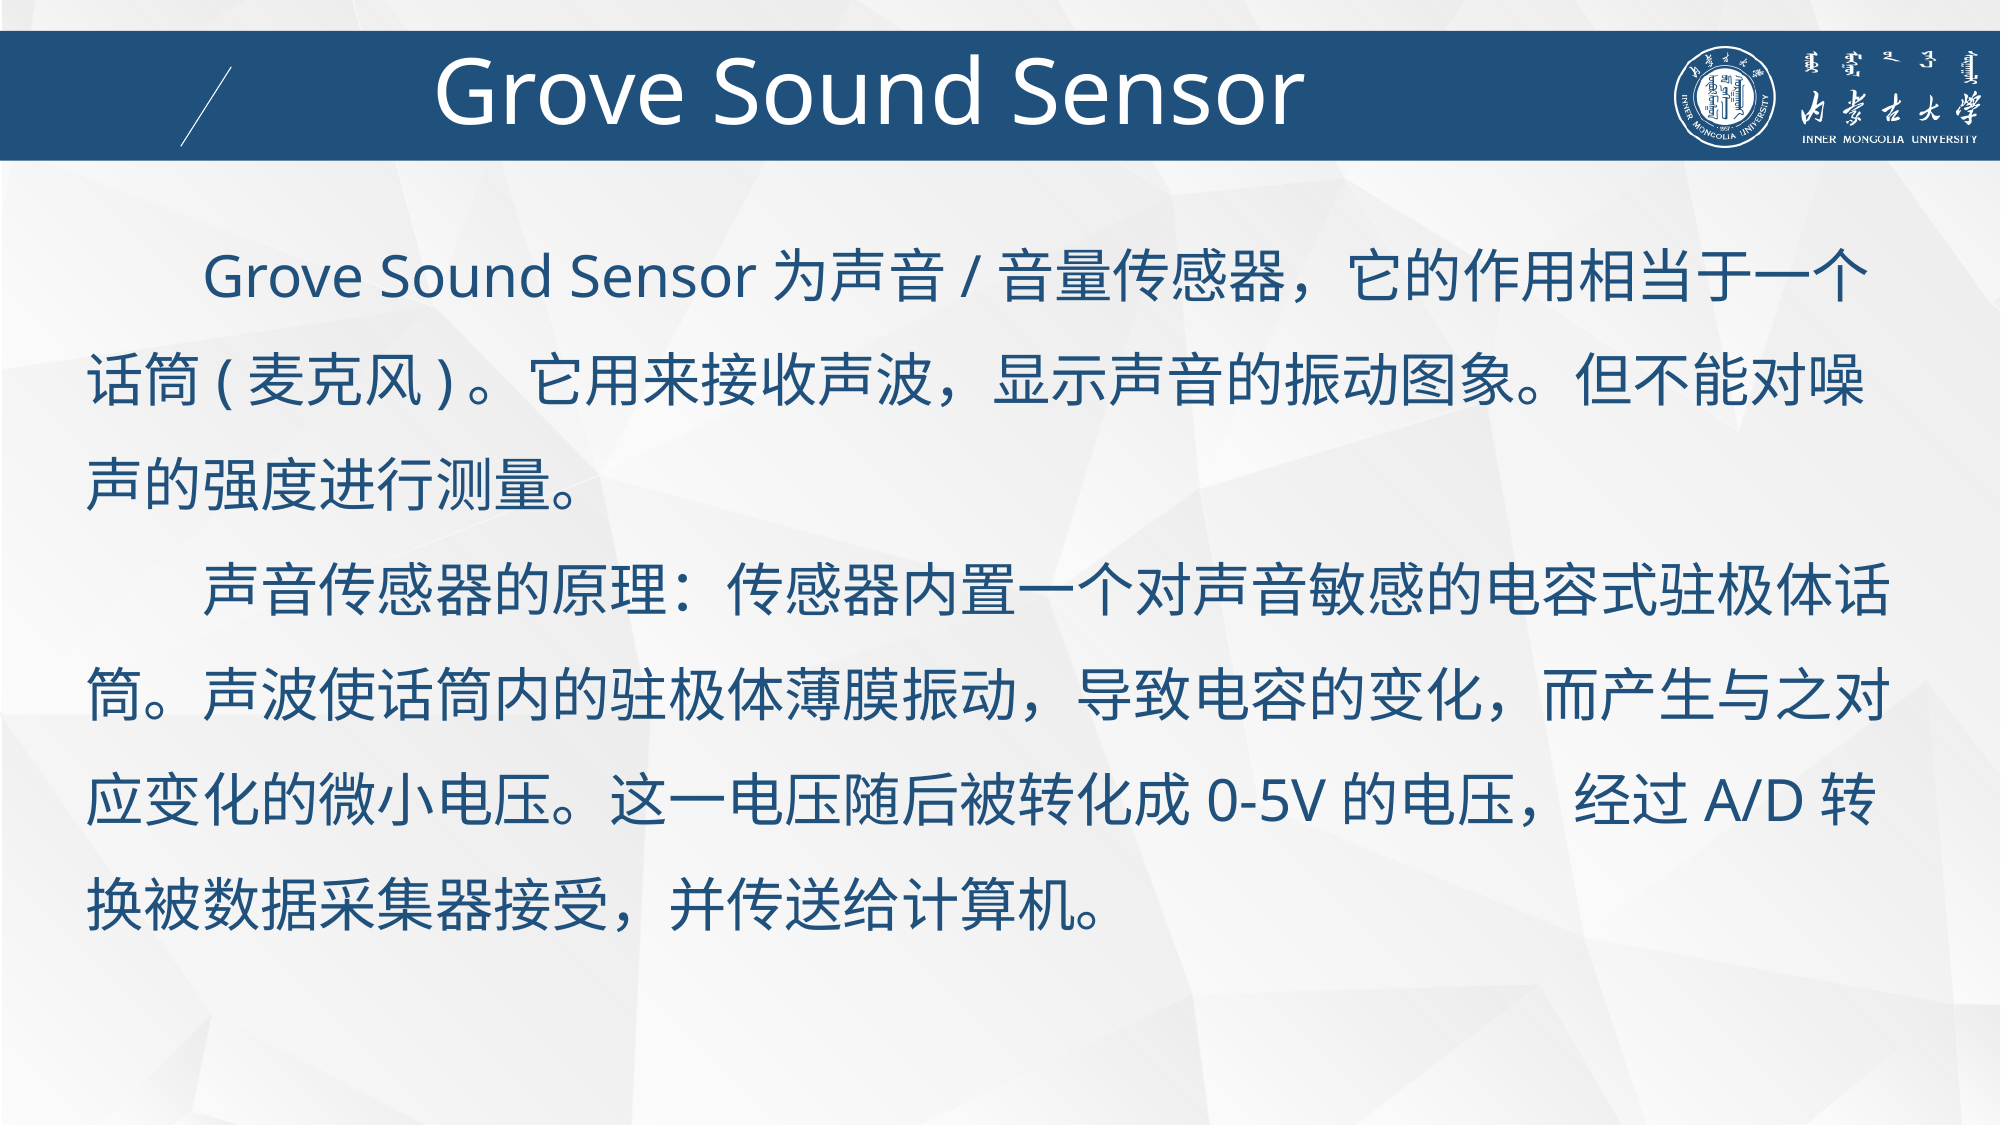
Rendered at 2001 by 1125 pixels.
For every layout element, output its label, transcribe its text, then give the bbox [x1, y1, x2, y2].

text_box Grove Sound Sensor为声音/音量传感器，它的作用相当于一个话筒(麦克风)。它用来接收声波，显示声音的振动图象。但不能对噪声的强度进行测量。 声音传感器的原理：传感器内置一个对声音敏感的电容式驻极体话筒。声波使话筒内的驻极体薄膜振动，导致电容的变化，而产生与之对应变化的微小电压。这一电压随后被转化成0-5V的电压，经过A/D转换被数据采集器接受，并传送给计算机。 [70, 196, 1929, 946]
picture [1673, 46, 1986, 150]
list Grove Sound Sensor [232, 37, 1508, 153]
picture [0, 0, 2001, 1125]
